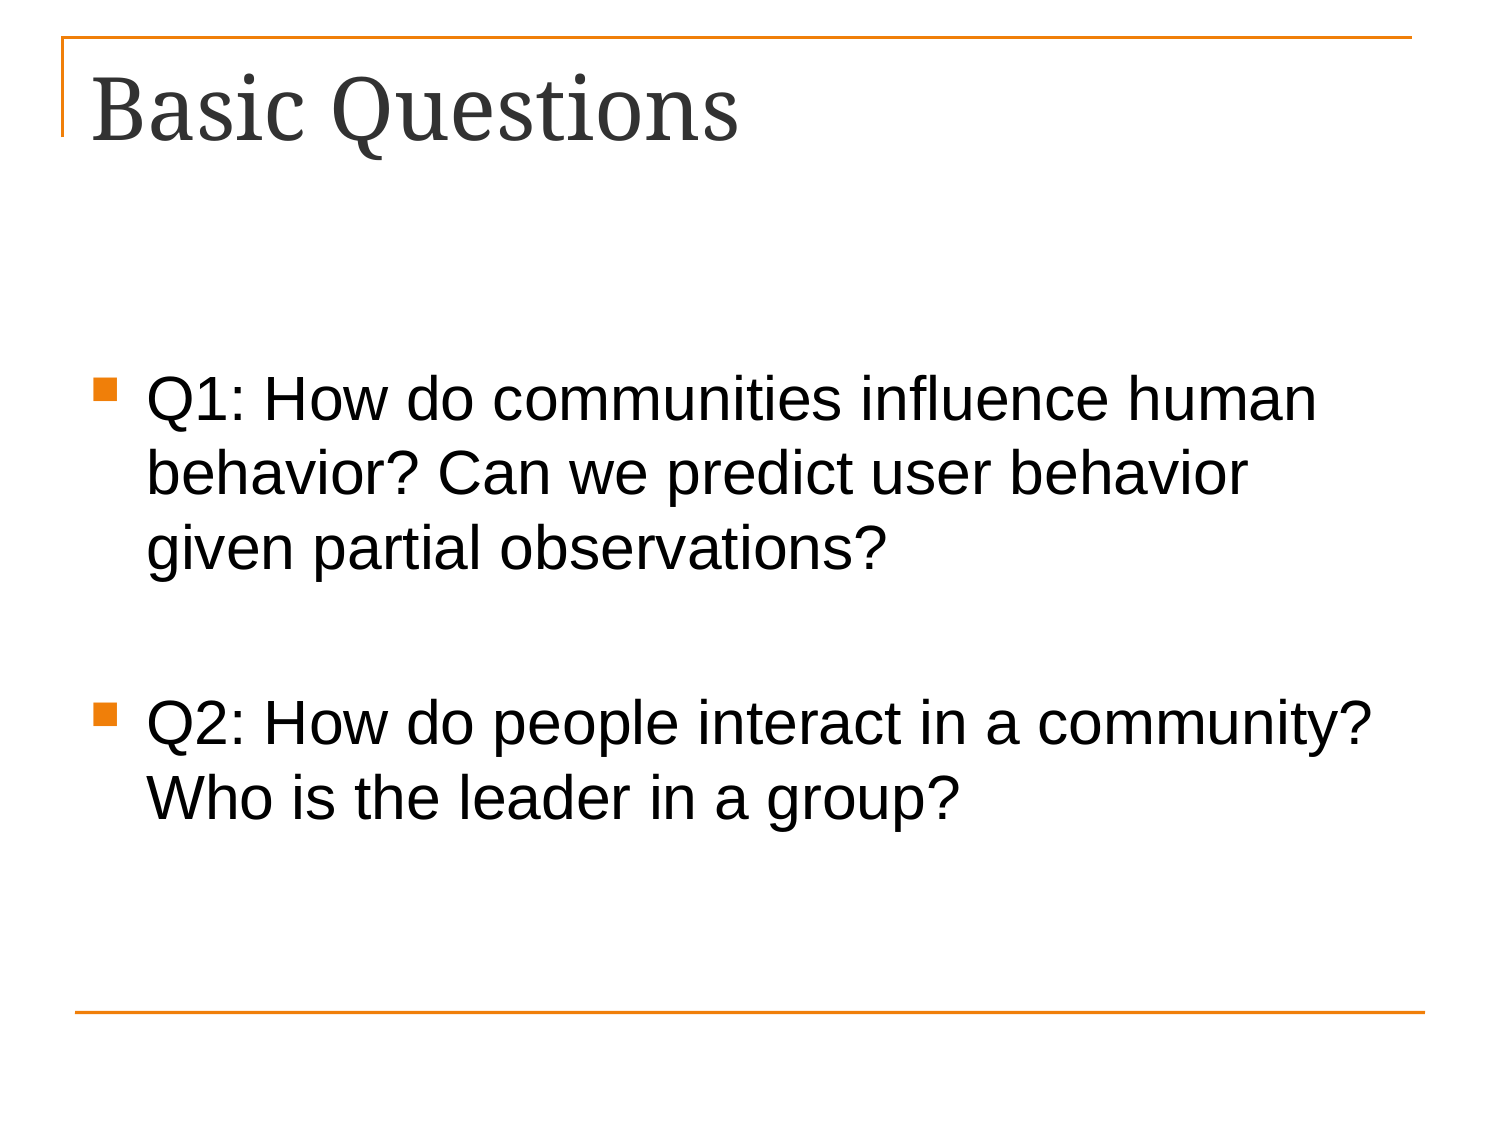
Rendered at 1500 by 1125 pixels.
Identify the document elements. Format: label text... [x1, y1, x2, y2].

list Q1: How do communities influence human behavior? Can we predict user behavior given partial observations? Q2: How do people interact in a community? Who is the leader in a group? [74, 262, 1426, 1006]
title Basic Questions [74, 45, 1426, 233]
